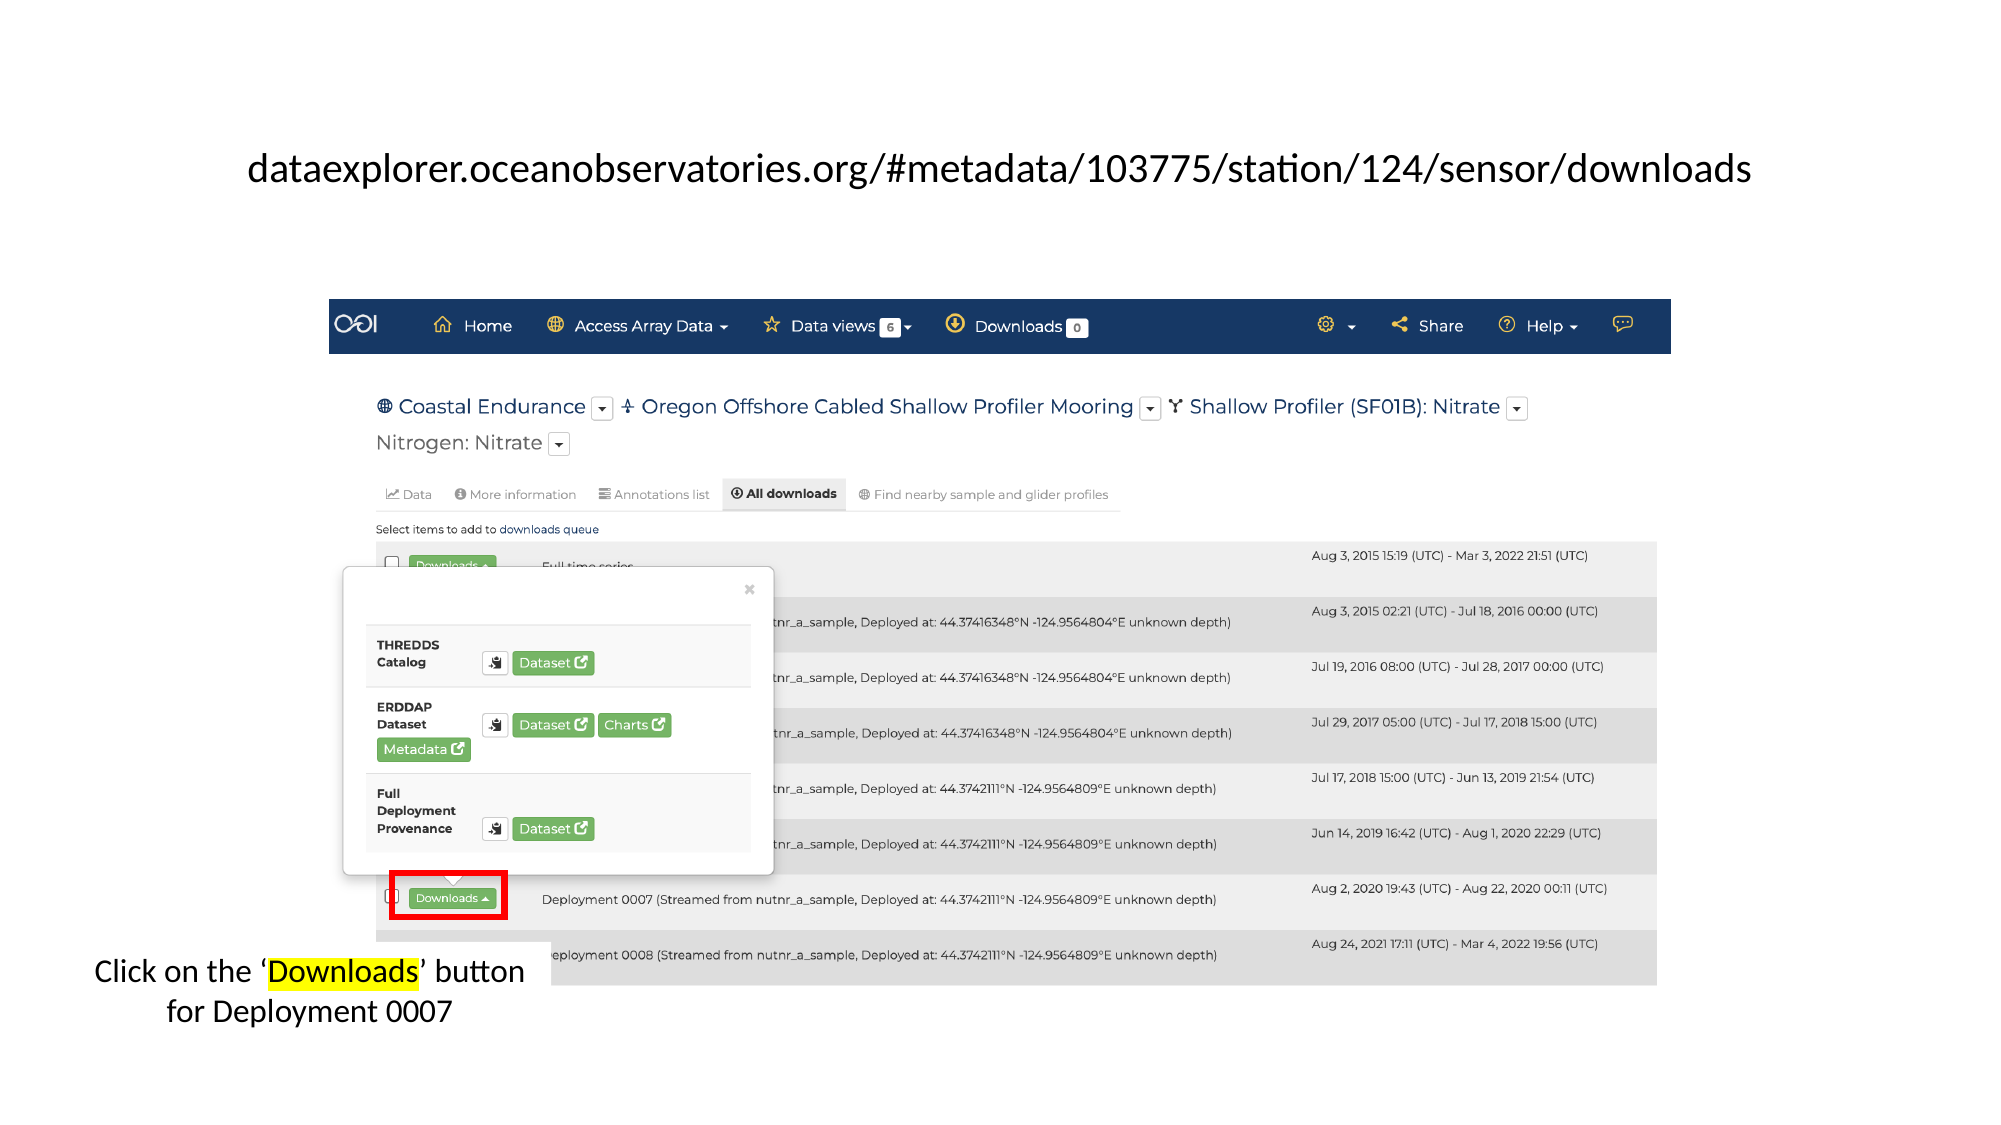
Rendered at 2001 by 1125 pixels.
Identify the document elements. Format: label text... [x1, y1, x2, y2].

text_box Click on the ‘Downloads’ button for Deployment 0007 [68, 941, 552, 1037]
title dataexplorer.oceanobservatories.org/#metadata/103775/station/124/sensor/downloads [137, 59, 1863, 278]
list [328, 299, 1672, 1014]
